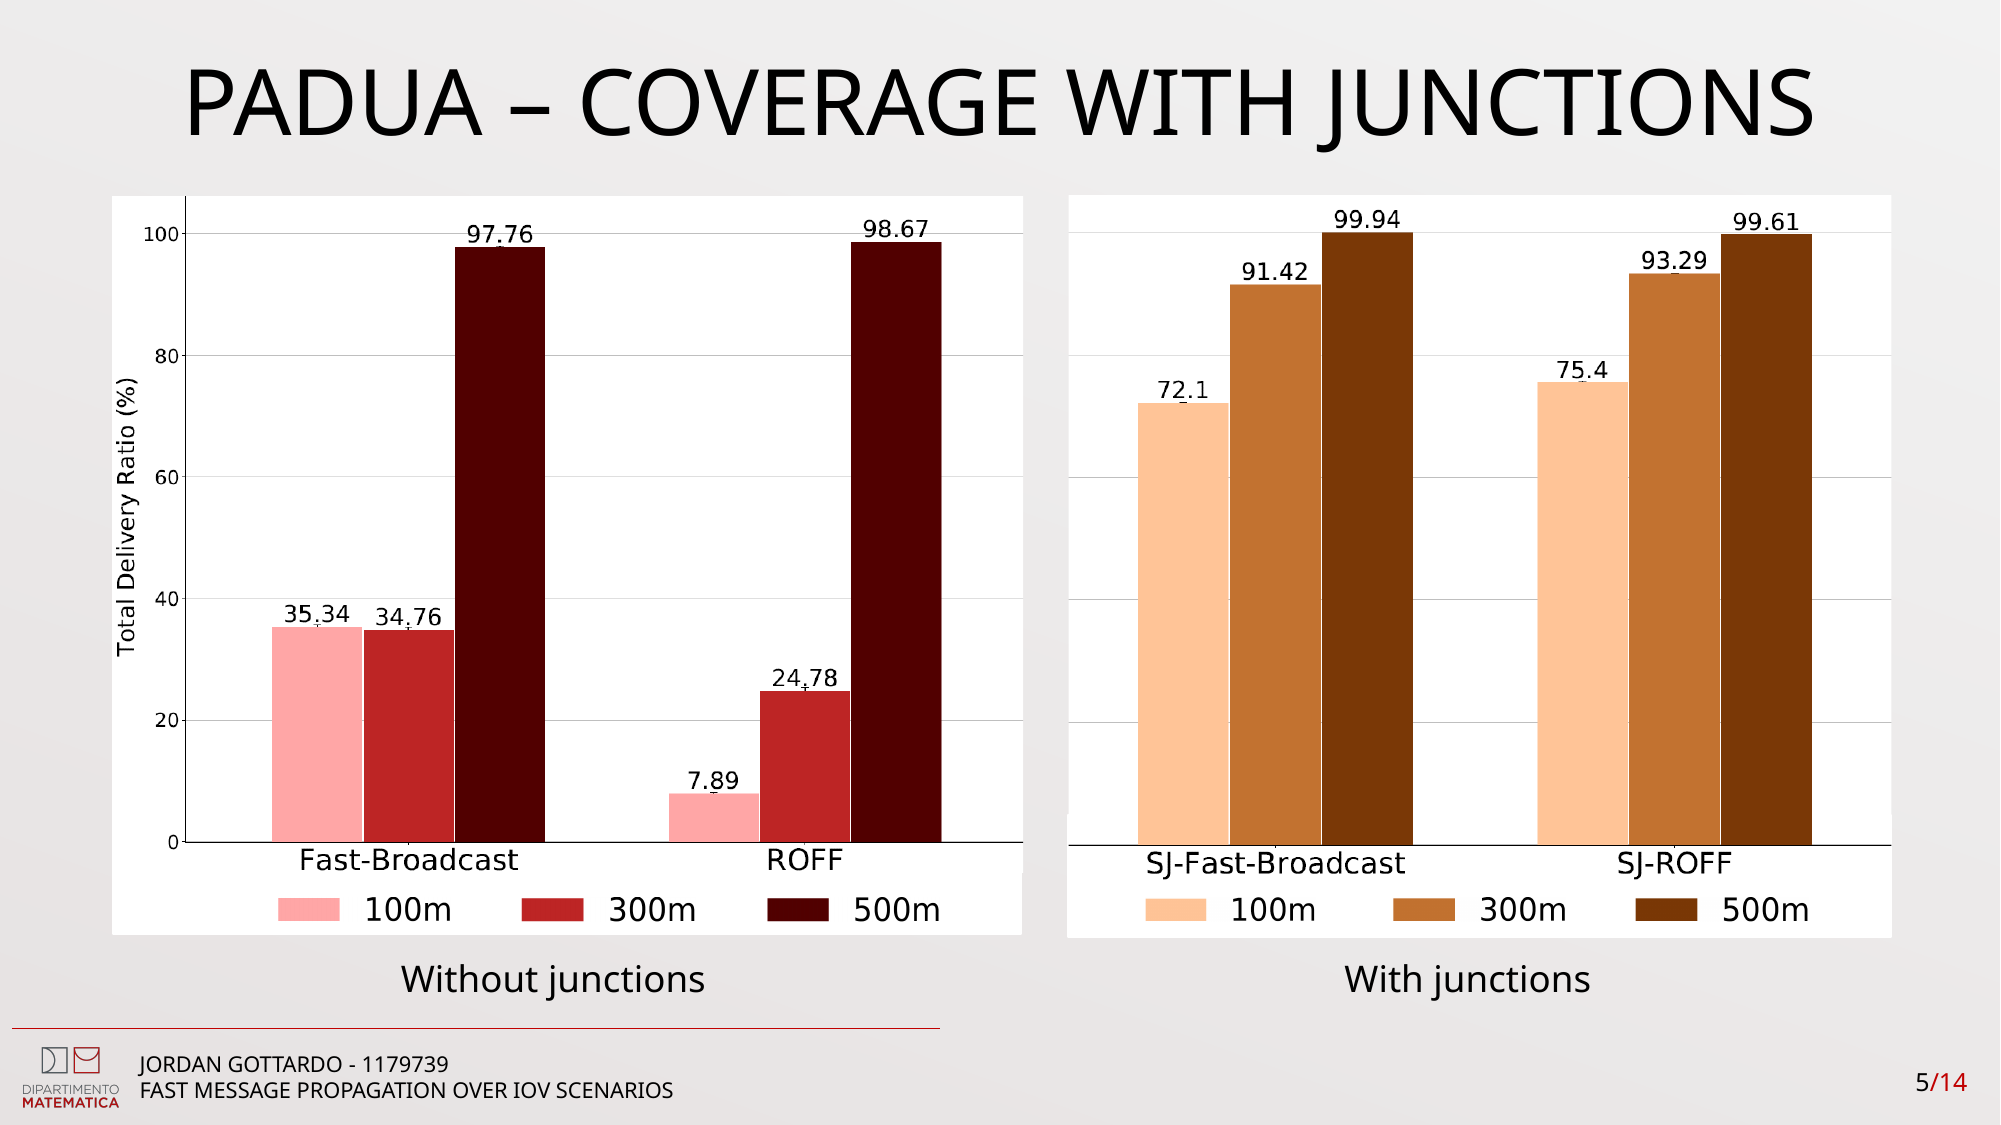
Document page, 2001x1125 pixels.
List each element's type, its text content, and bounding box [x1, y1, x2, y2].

picture [1392, 897, 1566, 922]
picture [1145, 897, 1316, 922]
picture [1068, 195, 1892, 880]
text_box With junctions [1329, 948, 1629, 1017]
text_box 5 [1885, 1058, 1945, 1104]
text_box Without junctions [386, 948, 748, 1017]
picture [1635, 897, 1809, 922]
text_box [1067, 814, 1892, 938]
picture [767, 897, 940, 922]
picture [277, 897, 451, 922]
text_box [112, 873, 1022, 935]
picture [112, 195, 1024, 873]
picture [521, 897, 696, 922]
picture [23, 1047, 119, 1108]
text_box PADUA – COVERAGE WITH JUNCTIONS [0, 0, 2000, 208]
